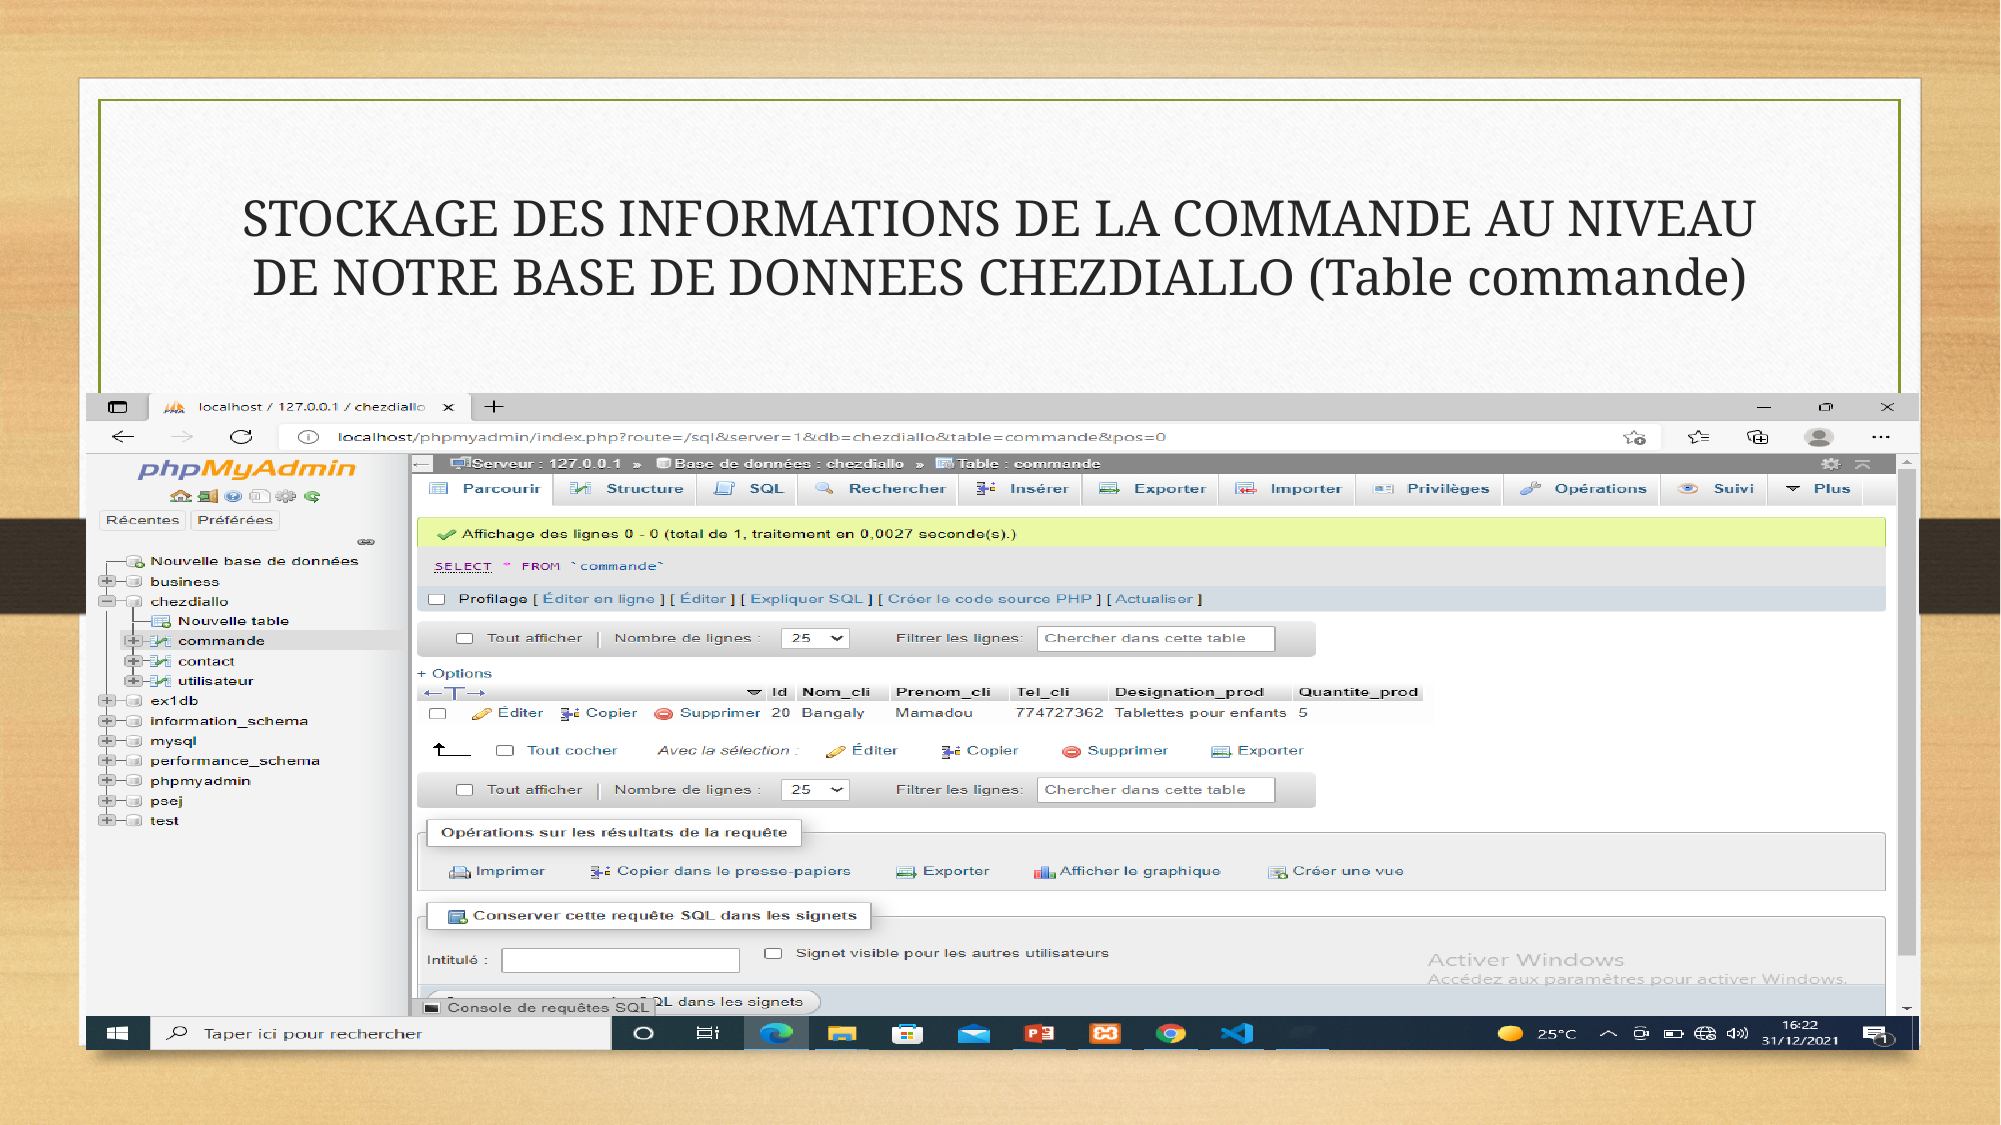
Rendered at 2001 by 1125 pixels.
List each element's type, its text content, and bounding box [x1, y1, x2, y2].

picture [0, 0, 2001, 1125]
title STOCKAGE DES INFORMATIONS DE LA COMMANDE AU NIVEAU DE NOTRE BASE DE DONNEES CHEZDIALLO (Table commande) [212, 158, 1788, 393]
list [86, 393, 1919, 1051]
